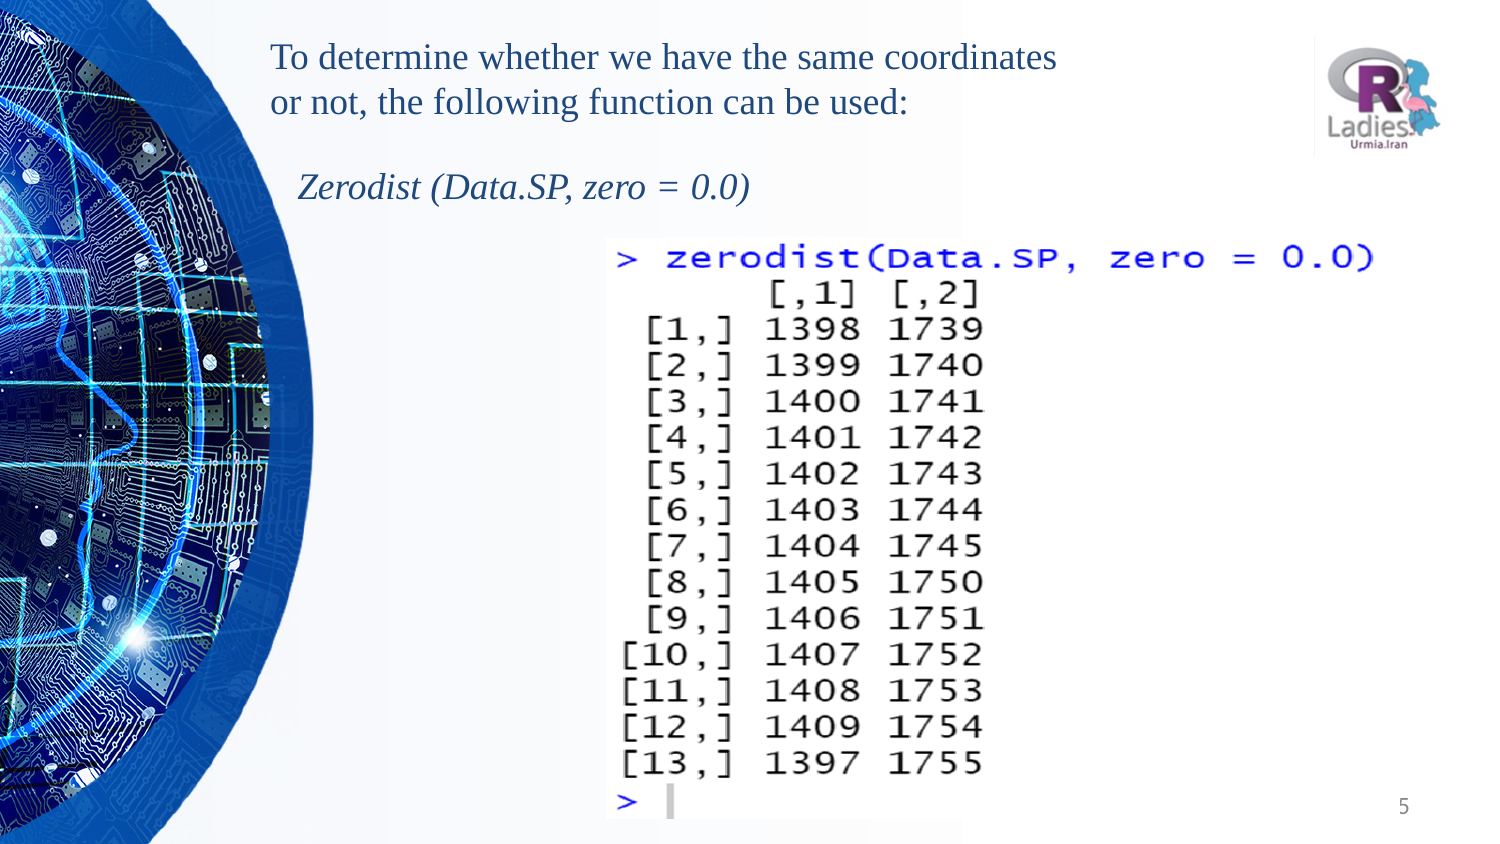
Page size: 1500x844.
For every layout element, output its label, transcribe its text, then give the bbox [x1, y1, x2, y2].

slide_number 15 [1400, 782, 1425, 827]
text_box Zerodist (Data.SP, zero = 0.0) [282, 151, 766, 215]
text_box To determine whether we have the same coordinates or not, the following function can be used: [255, 24, 1104, 130]
picture [0, 0, 1500, 844]
